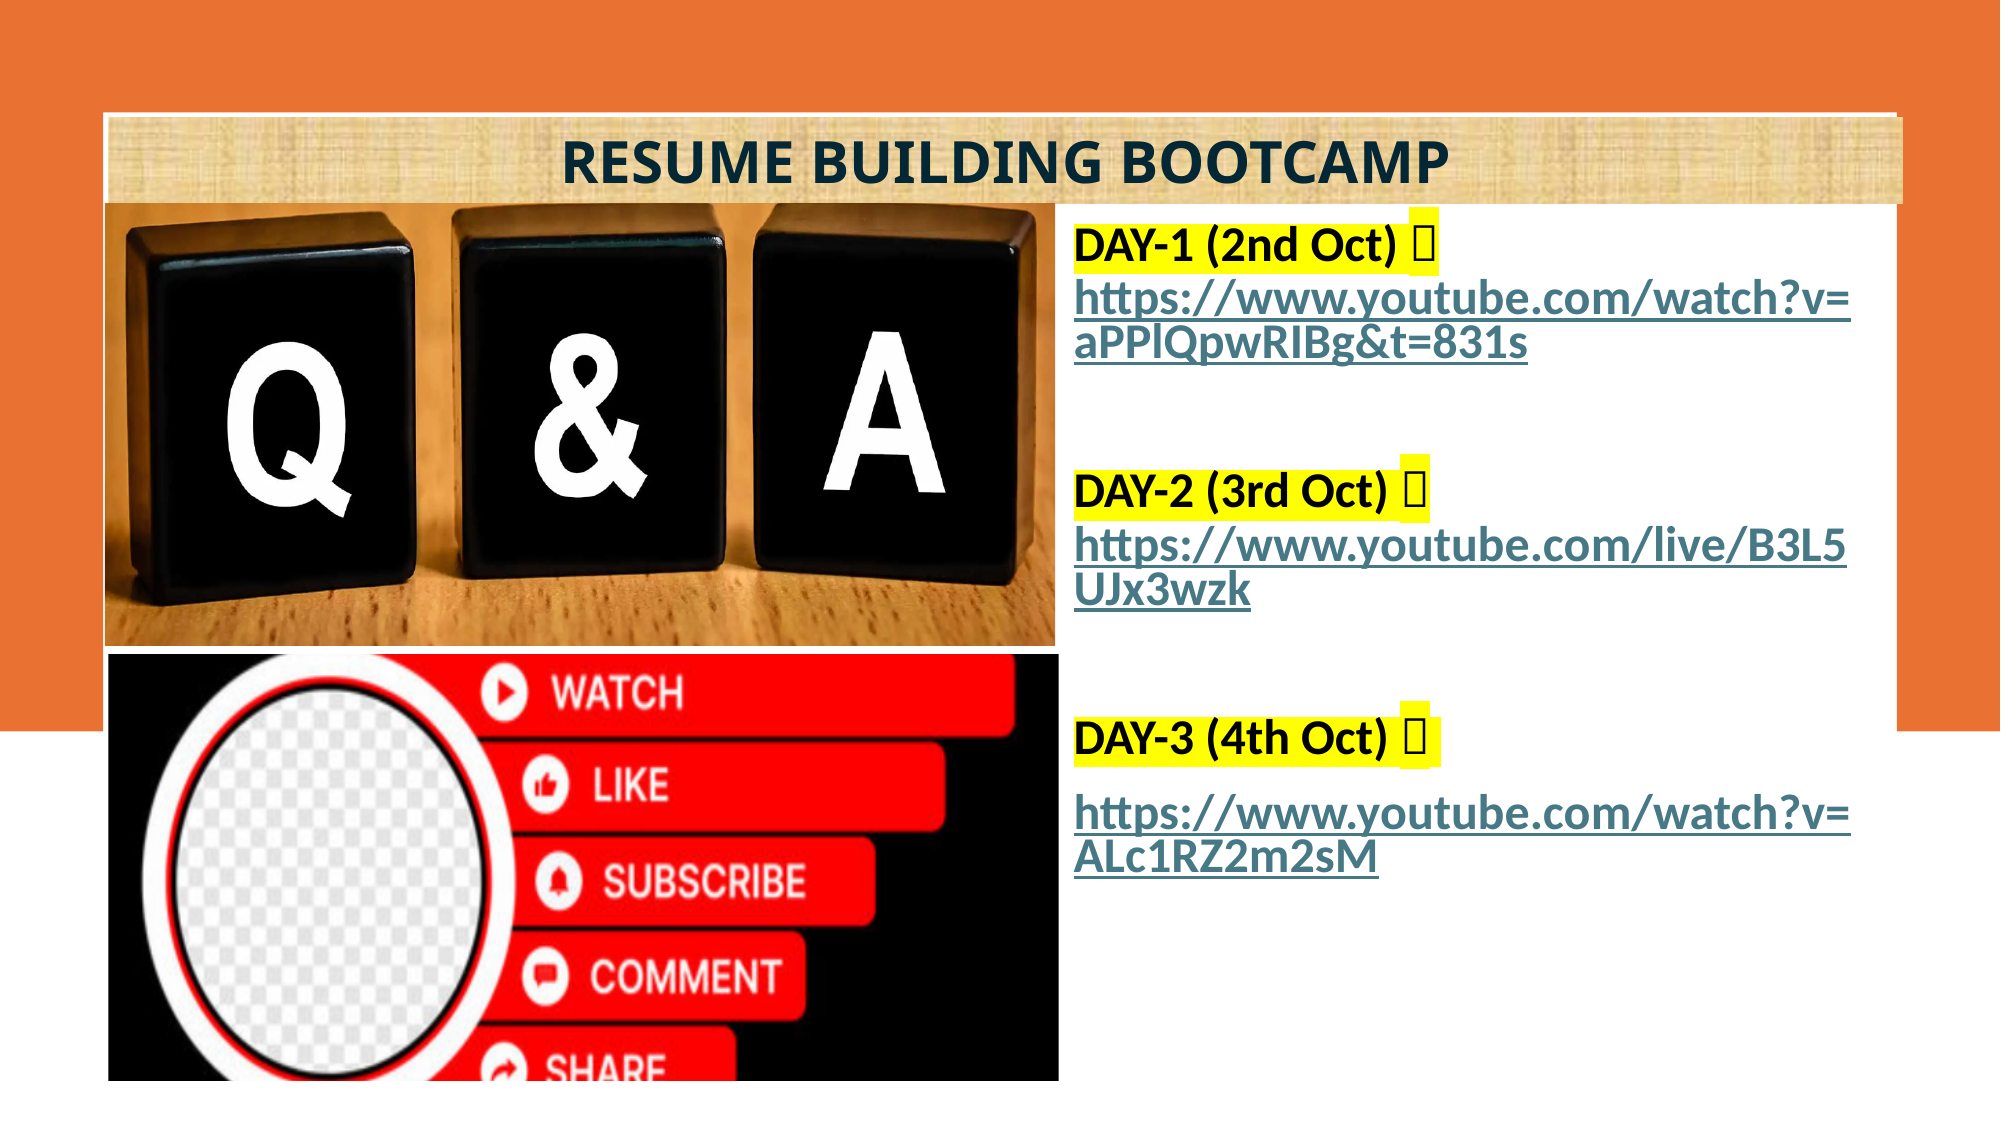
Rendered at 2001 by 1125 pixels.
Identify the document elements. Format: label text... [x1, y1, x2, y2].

picture [104, 203, 1056, 647]
title RESUME BUILDING BOOTCAMP [108, 117, 1903, 204]
picture [107, 653, 1060, 1082]
subtitle DAY-1 (2nd Oct)  https://www.youtube.com/watch?v=aPPlQpwRIBg&t=831s DAY-2 (3rd Oct)  https://www.youtube.com/live/B3L5UJx3wzk DAY-3 (4th Oct)  https://www.youtube.com/watch?v=ALc1RZ2m2sM [1058, 210, 1881, 1081]
